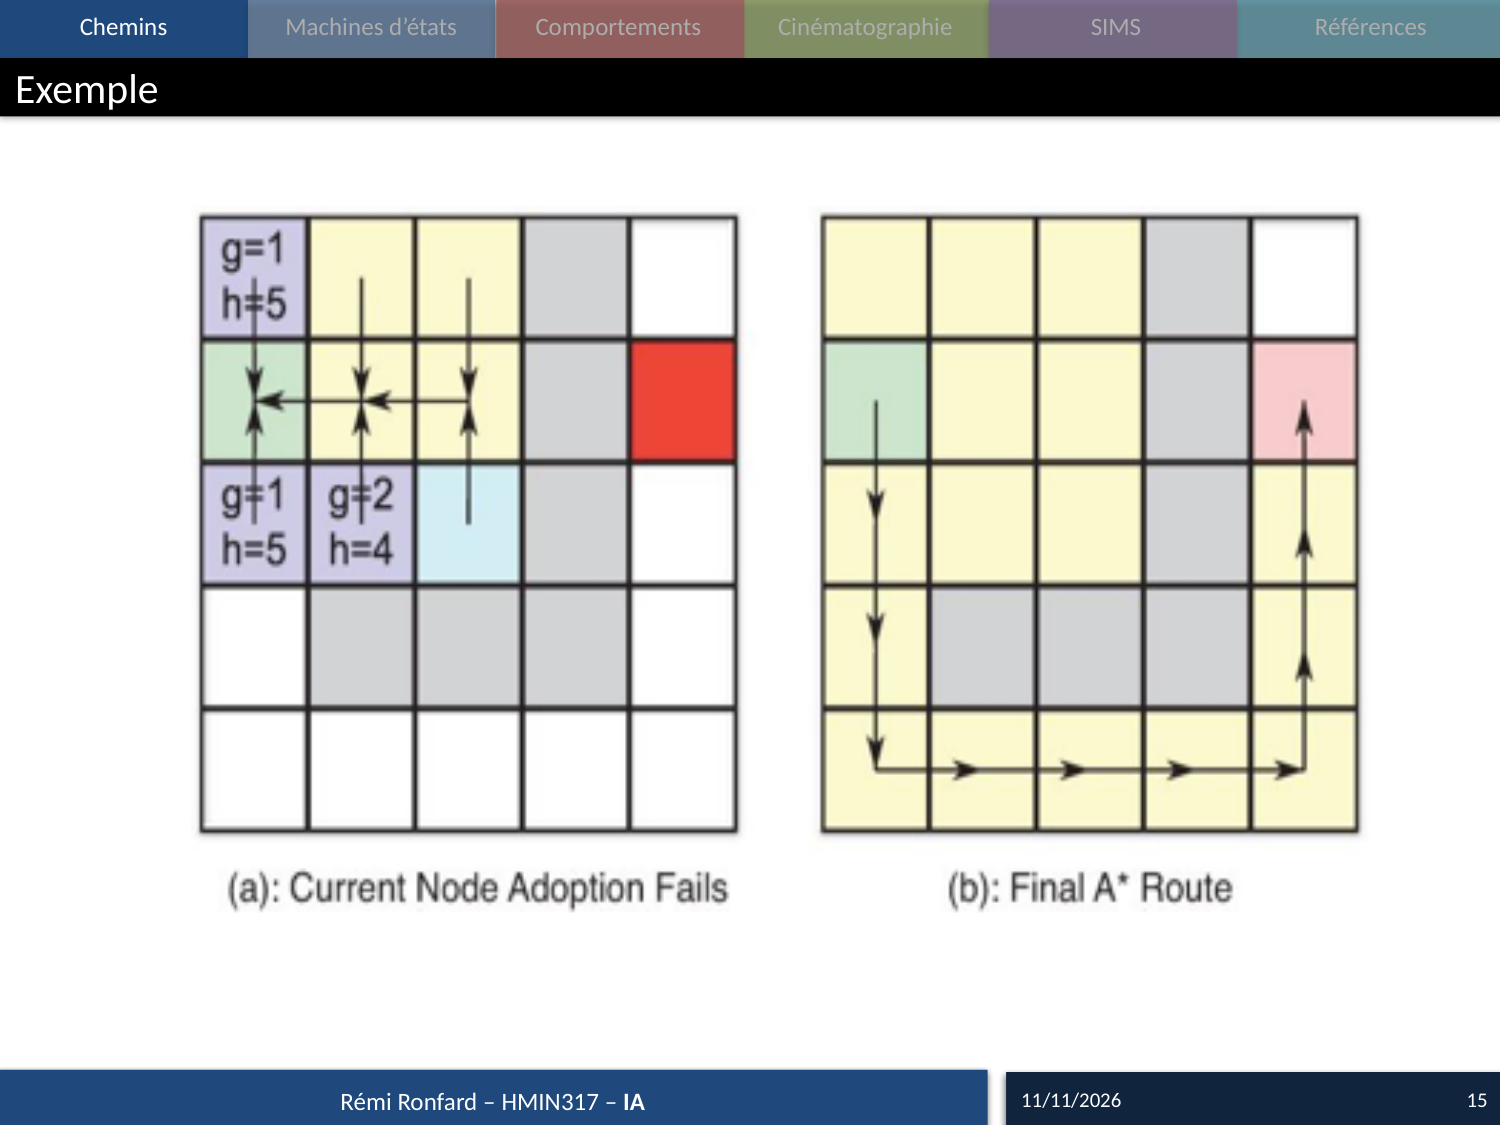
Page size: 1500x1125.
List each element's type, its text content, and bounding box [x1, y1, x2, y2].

picture [171, 191, 1428, 939]
footer Rémi Ronfard – HMIN317 – IA [0, 1072, 988, 1125]
title Exemple [0, 58, 1500, 117]
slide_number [1006, 1070, 1153, 1125]
slide_number 15 [1153, 1071, 1500, 1125]
